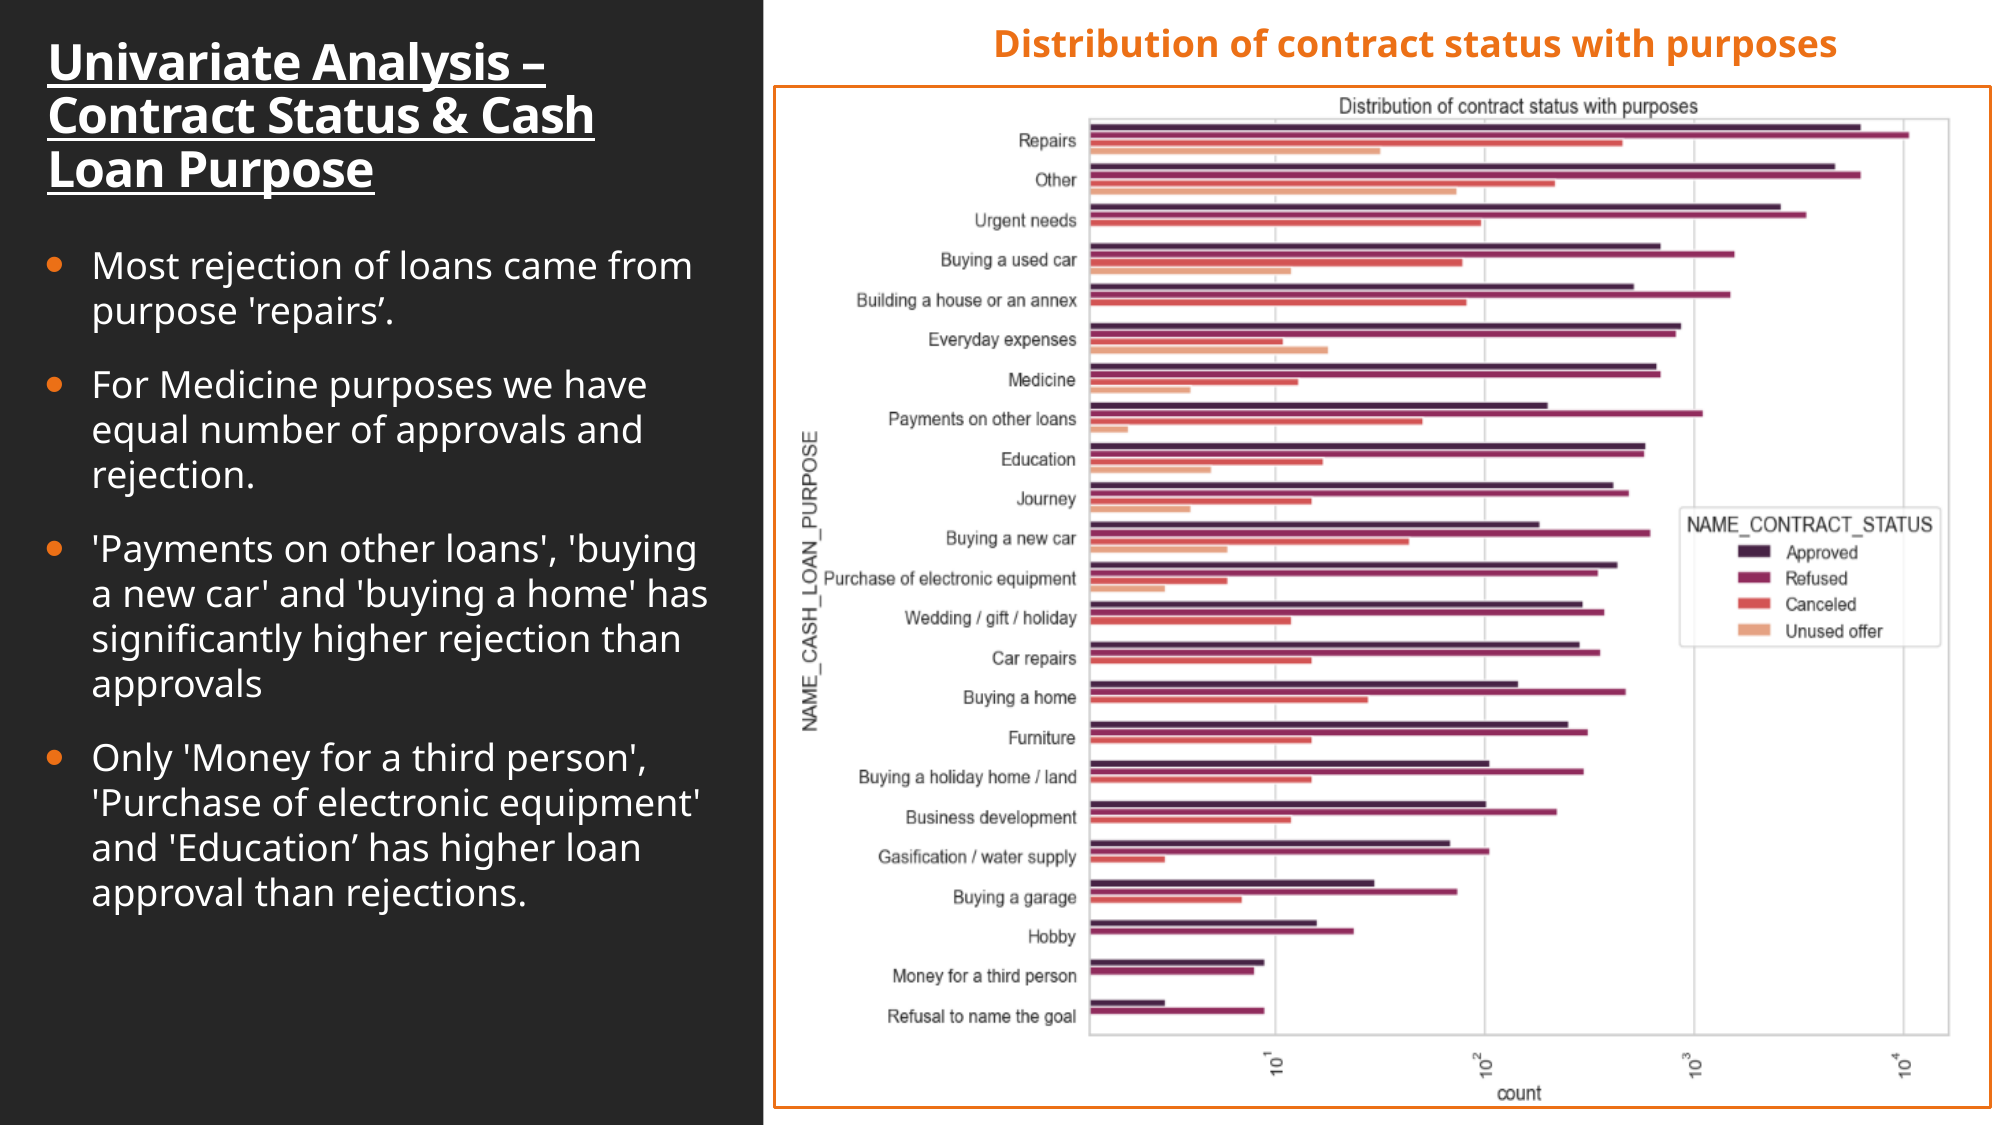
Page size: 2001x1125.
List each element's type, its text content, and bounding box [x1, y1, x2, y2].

title Univariate Analysis – Contract Status & Cash Loan Purpose [32, 111, 683, 207]
text_box Distribution of contract status with purposes [978, 12, 1854, 73]
list Most rejection of loans came from purpose 'repairs’. For Medicine purposes we have equal number of approvals and rejection. 'Payments on other loans', 'buying a new car' and 'buying a home' has significantly higher rejection than approvals Only 'Money for a third person', 'Purchase of electronic equipment' and 'Education’ has higher loan approval than rejections. [29, 234, 730, 1046]
picture [775, 86, 1990, 1107]
